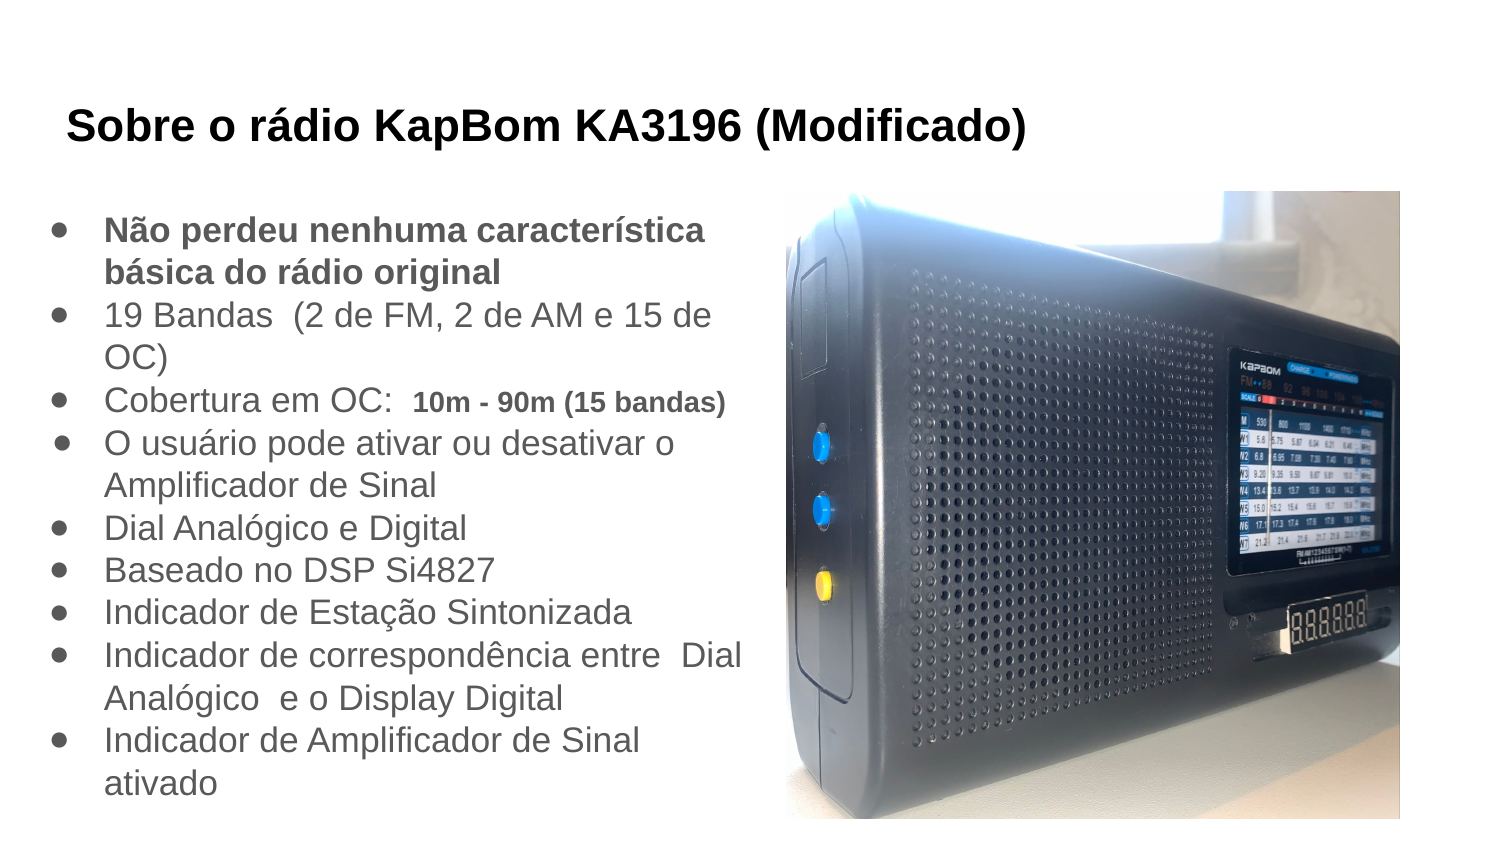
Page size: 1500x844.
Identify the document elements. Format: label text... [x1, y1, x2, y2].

title Sobre o rádio KapBom KA3196 (Modificado) [51, 72, 1449, 167]
picture [785, 191, 1401, 819]
text_box Não perdeu nenhuma característica básica do rádio original 19 Bandas (2 de FM, 2 de AM e 15 de OC) Cobertura em OC: 10m - 90m (15 bandas) O usuário pode ativar ou desativar o Amplificador de Sinal Dial Analógico e Digital Baseado no DSP Si4827 Indicador de Estação Sintonizada Indicador de correspondência entre Dial Analógico e o Display Digital Indicador de Amplificador de Sinal ativado [13, 191, 761, 815]
